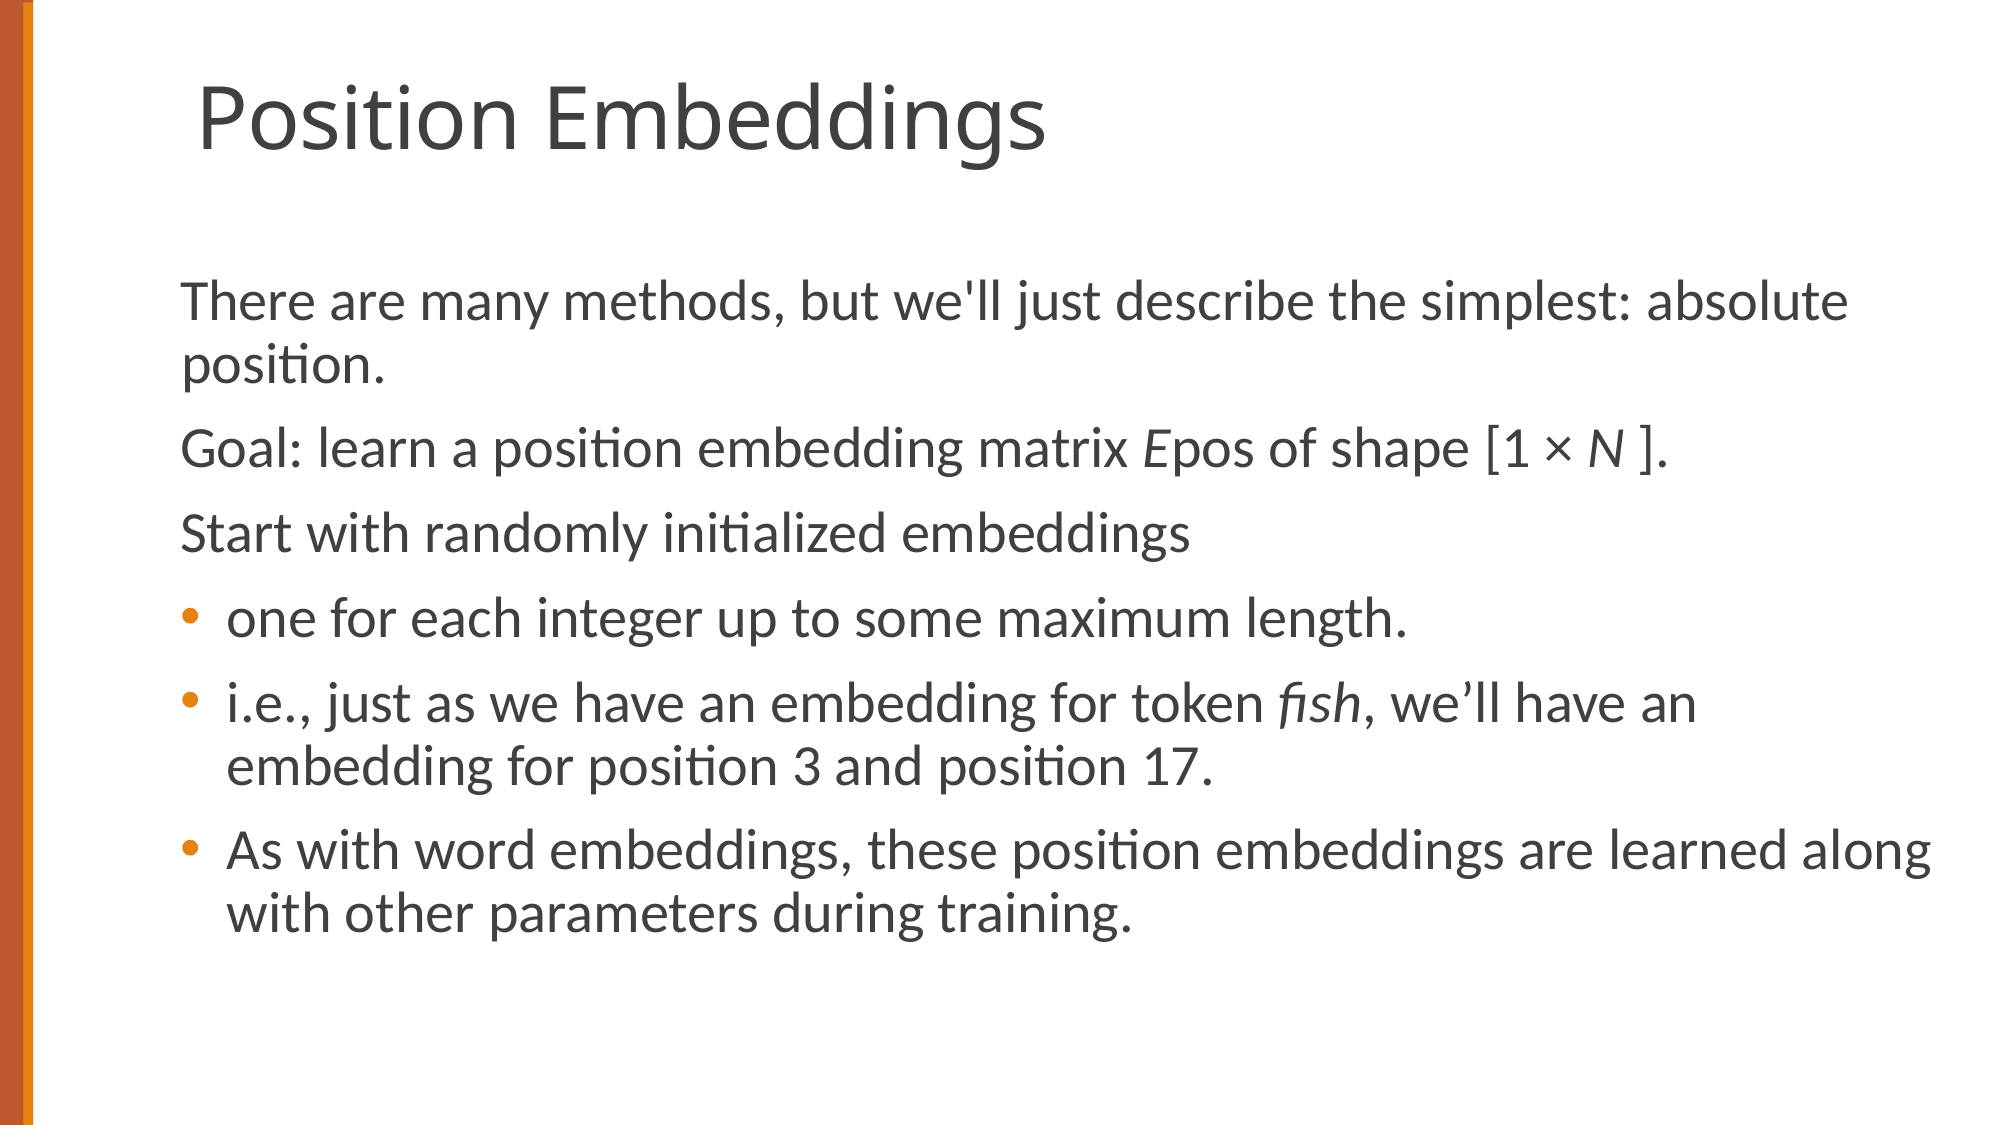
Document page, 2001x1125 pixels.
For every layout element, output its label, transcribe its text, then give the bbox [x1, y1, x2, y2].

list There are many methods, but we'll just describe the simplest: absolute position. Goal: learn a position embedding matrix Epos of shape [1 × N ]. Start with randomly initialized embeddings one for each integer up to some maximum length. i.e., just as we have an embedding for token fish, we’ll have an embedding for position 3 and position 17. As with word embeddings, these position embeddings are learned along with other parameters during training. [180, 262, 1950, 1013]
title Position Embeddings [180, 26, 1830, 175]
